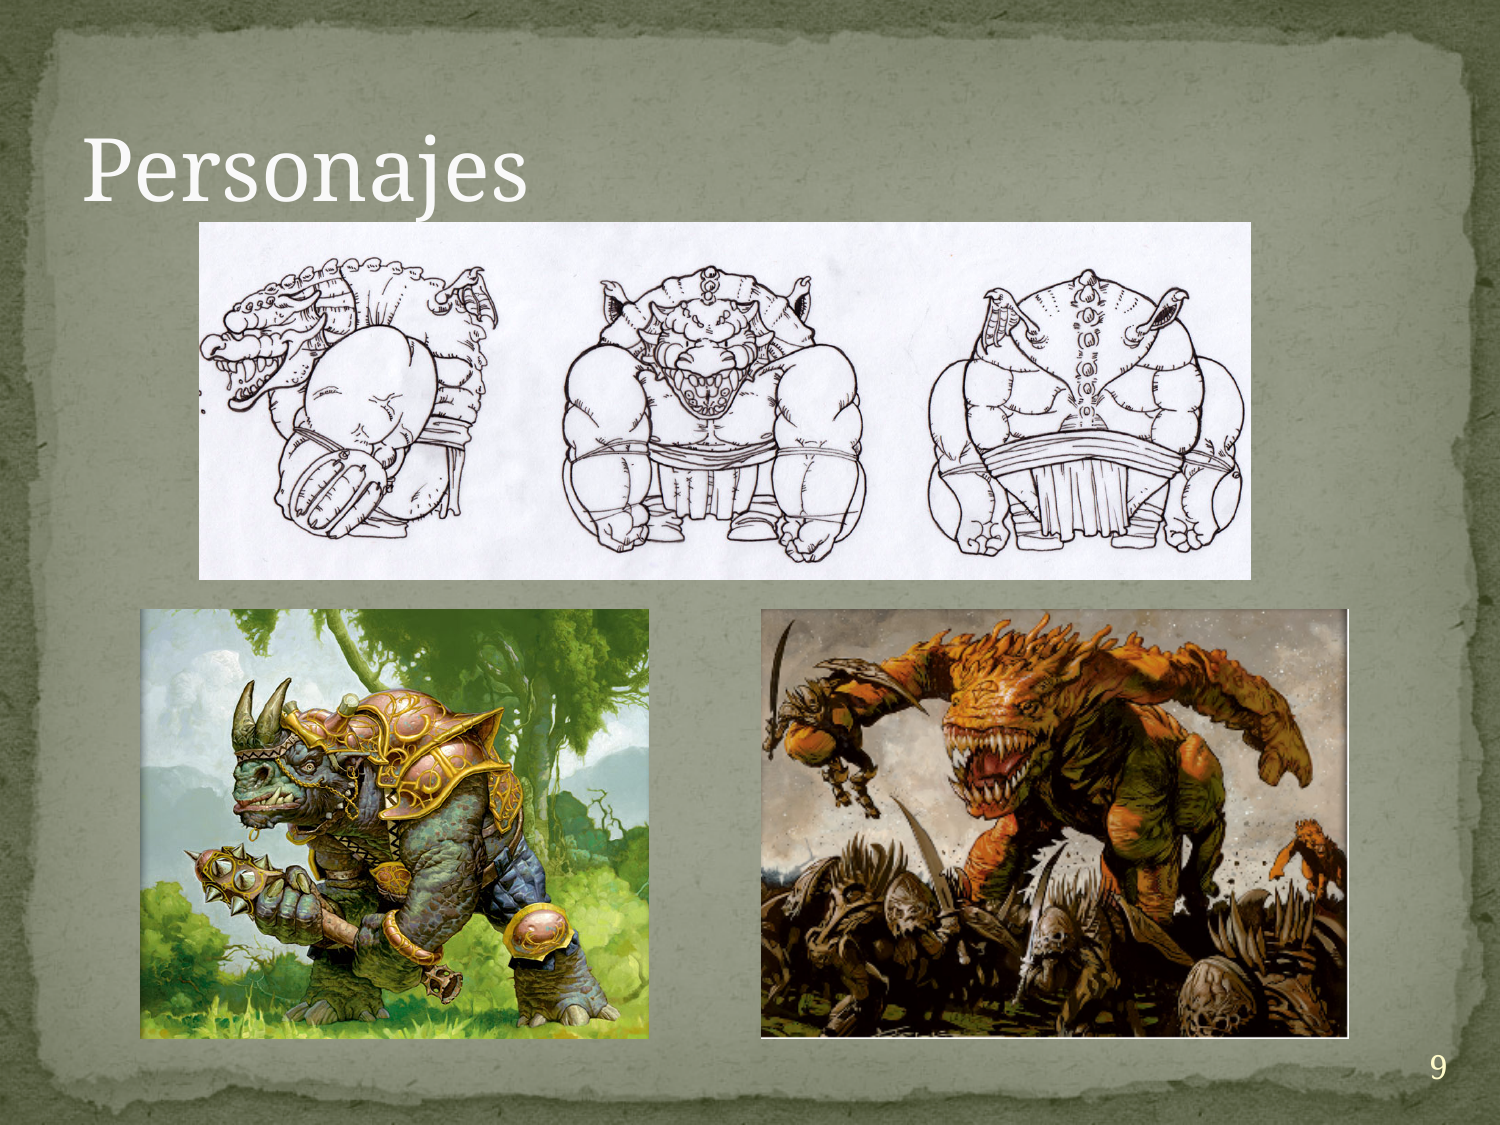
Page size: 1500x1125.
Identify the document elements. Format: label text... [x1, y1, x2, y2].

picture [0, 0, 1500, 1125]
slide_number 9 [1413, 1048, 1446, 1090]
title Personajes [74, 24, 1425, 225]
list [198, 222, 1251, 581]
